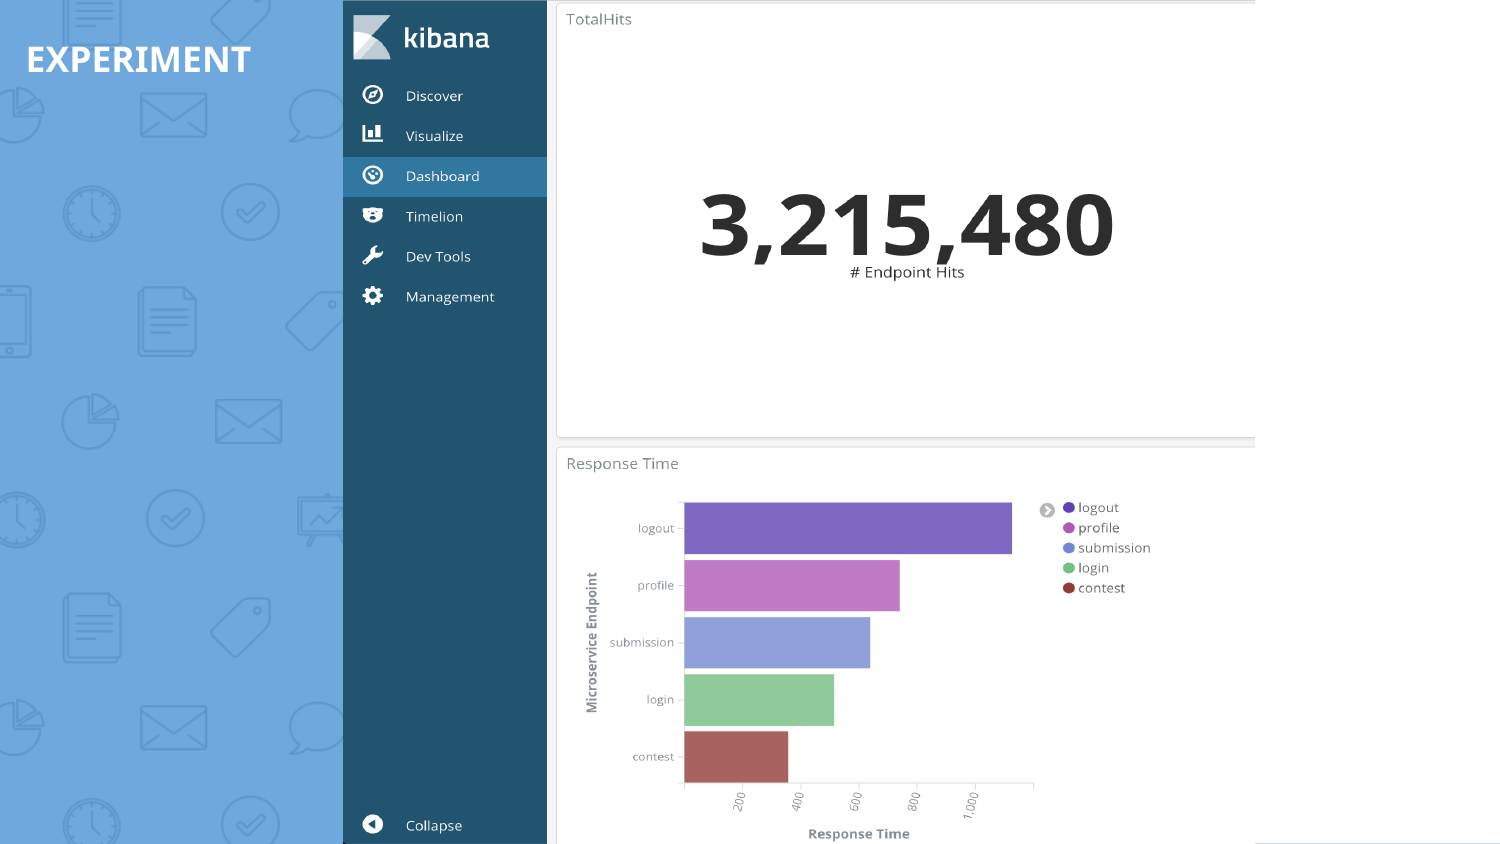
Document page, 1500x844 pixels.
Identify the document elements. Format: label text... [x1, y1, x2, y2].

picture [343, 0, 1255, 844]
title EXPERIMENT [10, 21, 337, 163]
